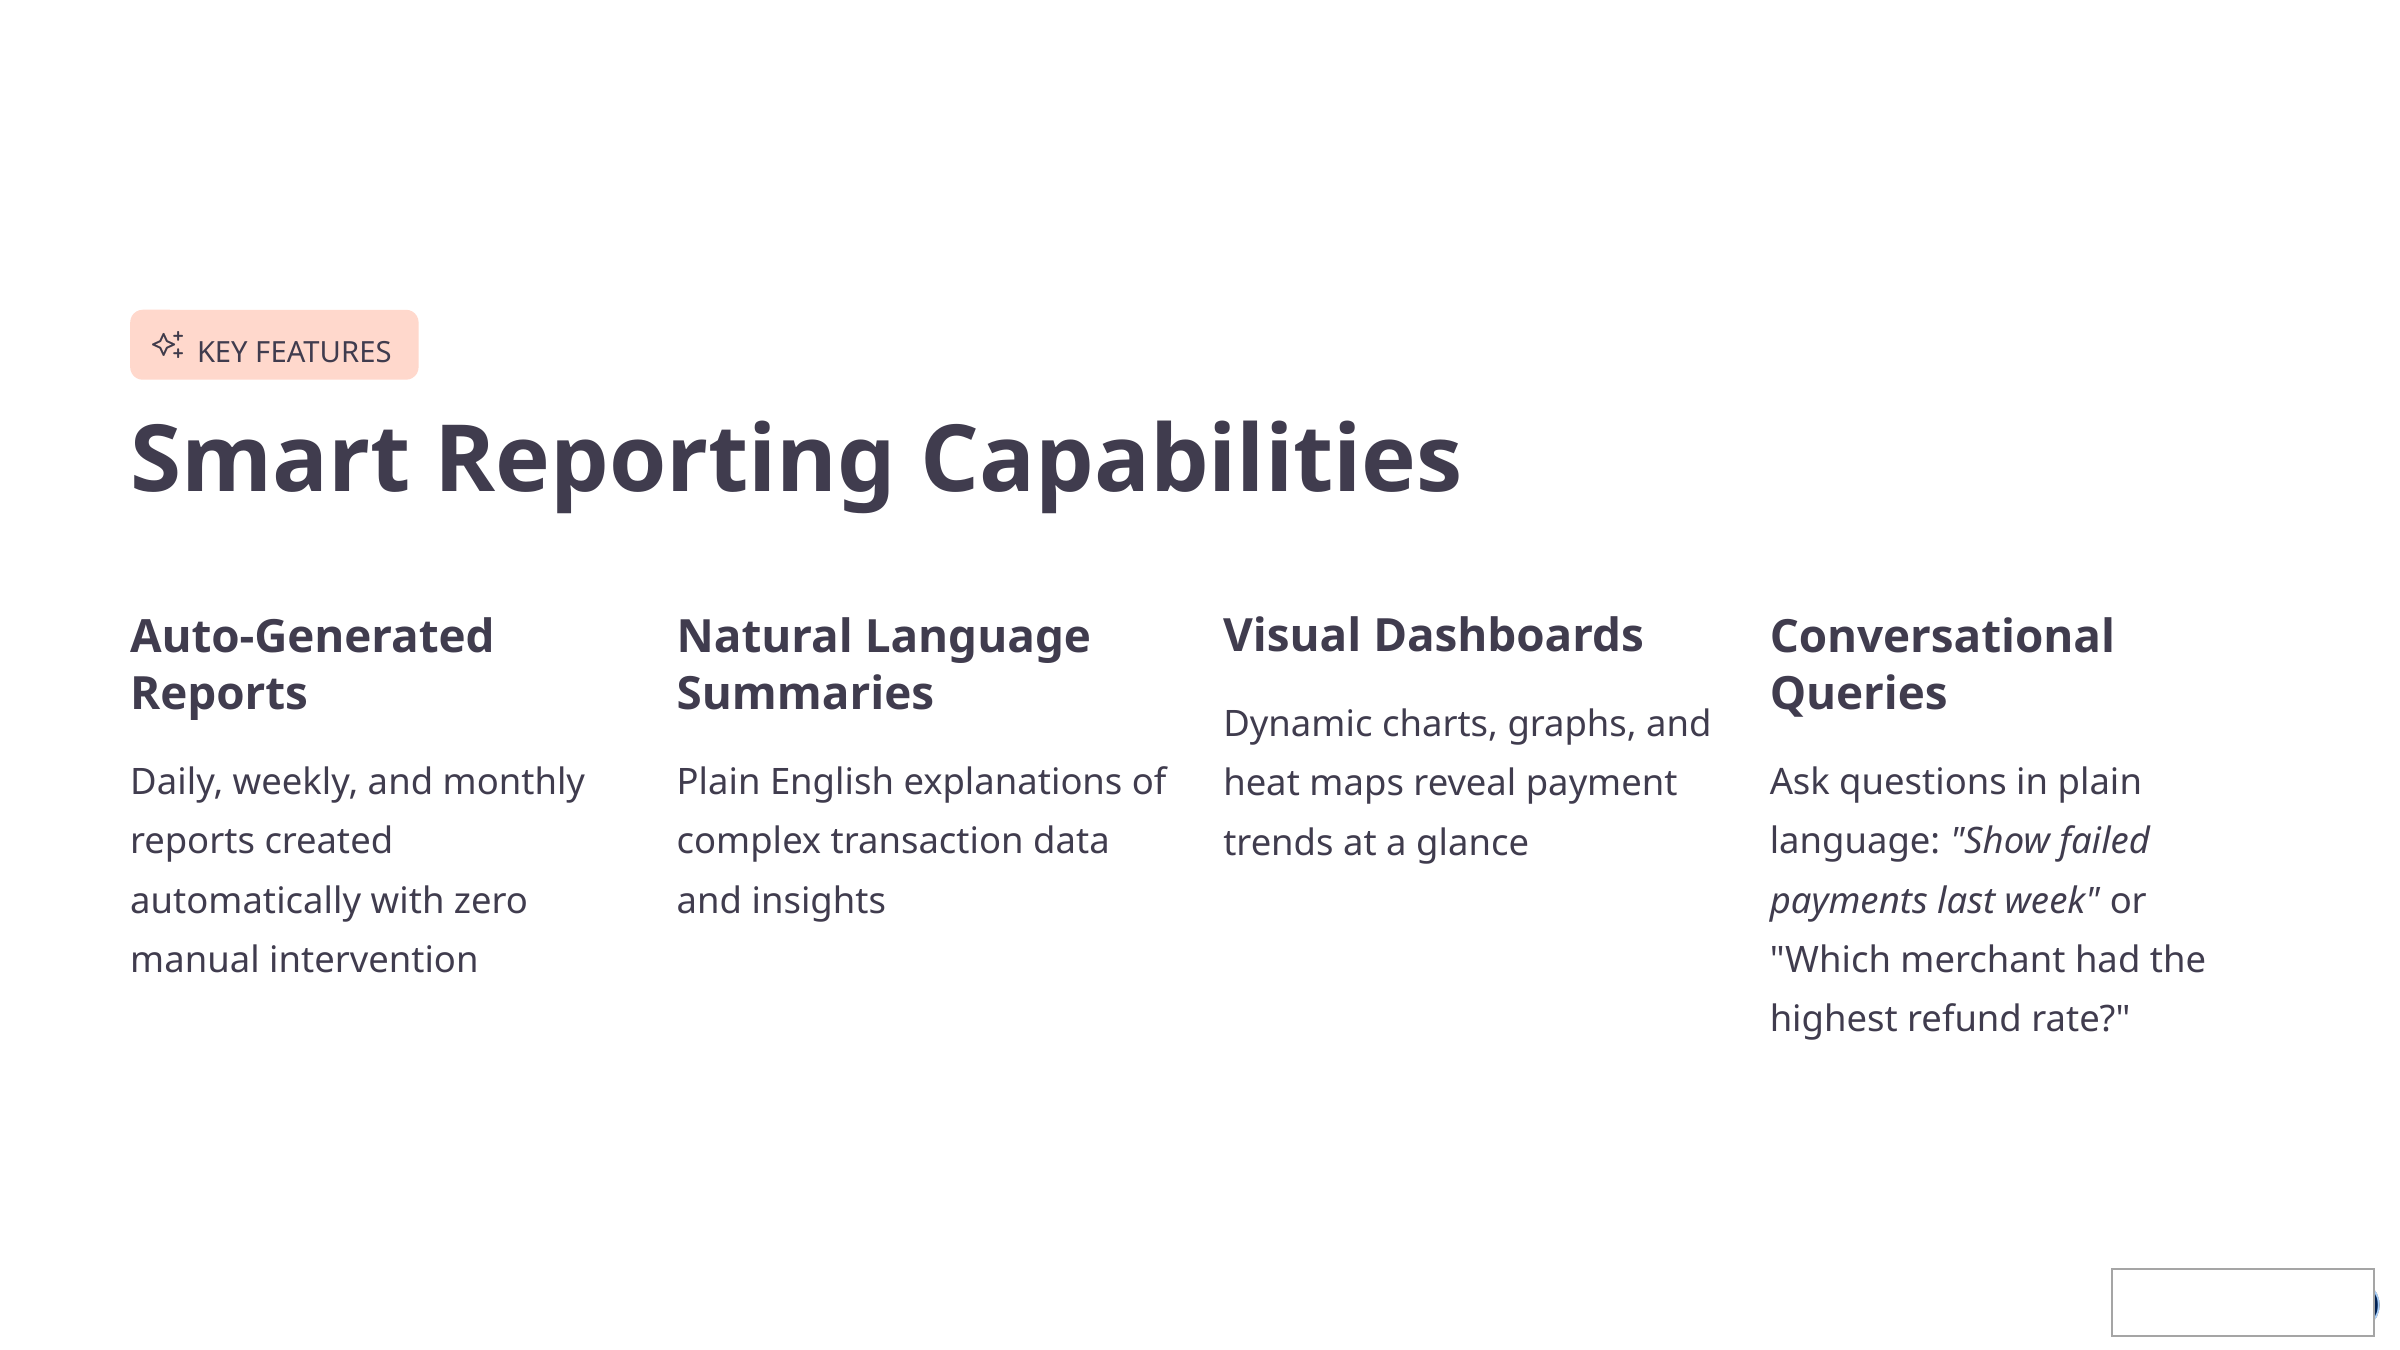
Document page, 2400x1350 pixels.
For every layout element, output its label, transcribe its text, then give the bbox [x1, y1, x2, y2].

text_box Auto-Generated Reports [130, 603, 631, 721]
picture [152, 329, 183, 360]
text_box Smart Reporting Capabilities [130, 394, 1462, 511]
text_box Dynamic charts, graphs, and heat maps reveal payment trends at a glance [1223, 684, 1724, 863]
text_box Plain English explanations of complex transaction data and insights [676, 742, 1177, 921]
text_box Visual Dashboards [1223, 603, 1689, 662]
text_box Natural Language Summaries [676, 603, 1177, 721]
text_box Daily, weekly, and monthly reports created automatically with zero manual intervention [130, 742, 631, 981]
picture [2106, 1271, 2389, 1339]
text_box Conversational Queries [1769, 603, 2270, 721]
text_box [130, 309, 419, 380]
text_box Ask questions in plain language: "Show failed payments last week" or "Which merchant had the highest refund rate?" [1769, 742, 2270, 1041]
text_box [2111, 1268, 2375, 1337]
text_box KEY FEATURES [197, 320, 397, 369]
